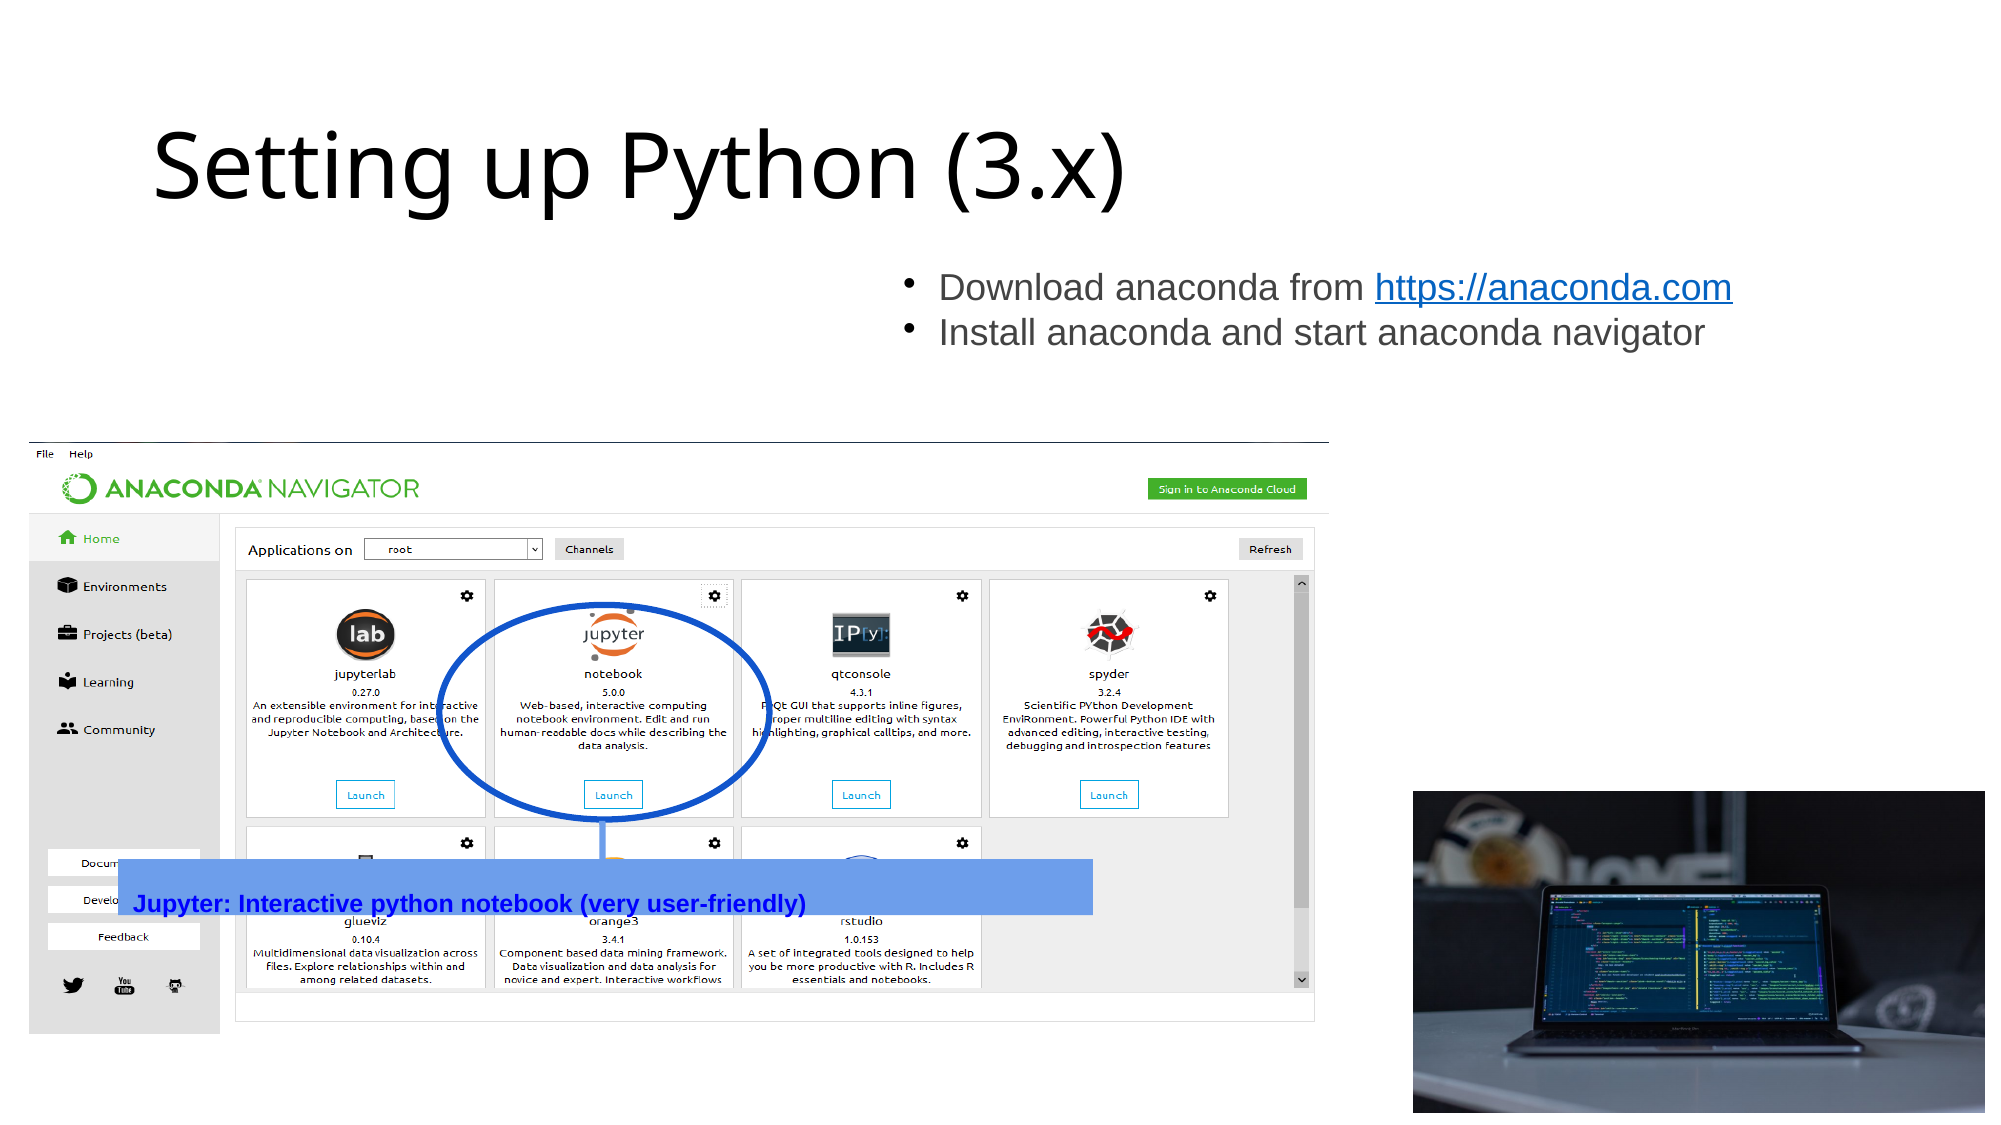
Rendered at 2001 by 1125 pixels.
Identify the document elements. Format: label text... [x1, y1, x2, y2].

picture [1413, 791, 1985, 1113]
title Setting up Python (3.x) [137, 59, 1863, 278]
text_box Download anaconda from https://anaconda.com Install anaconda and start anaconda navigator [888, 255, 1920, 439]
picture [29, 442, 1329, 1034]
